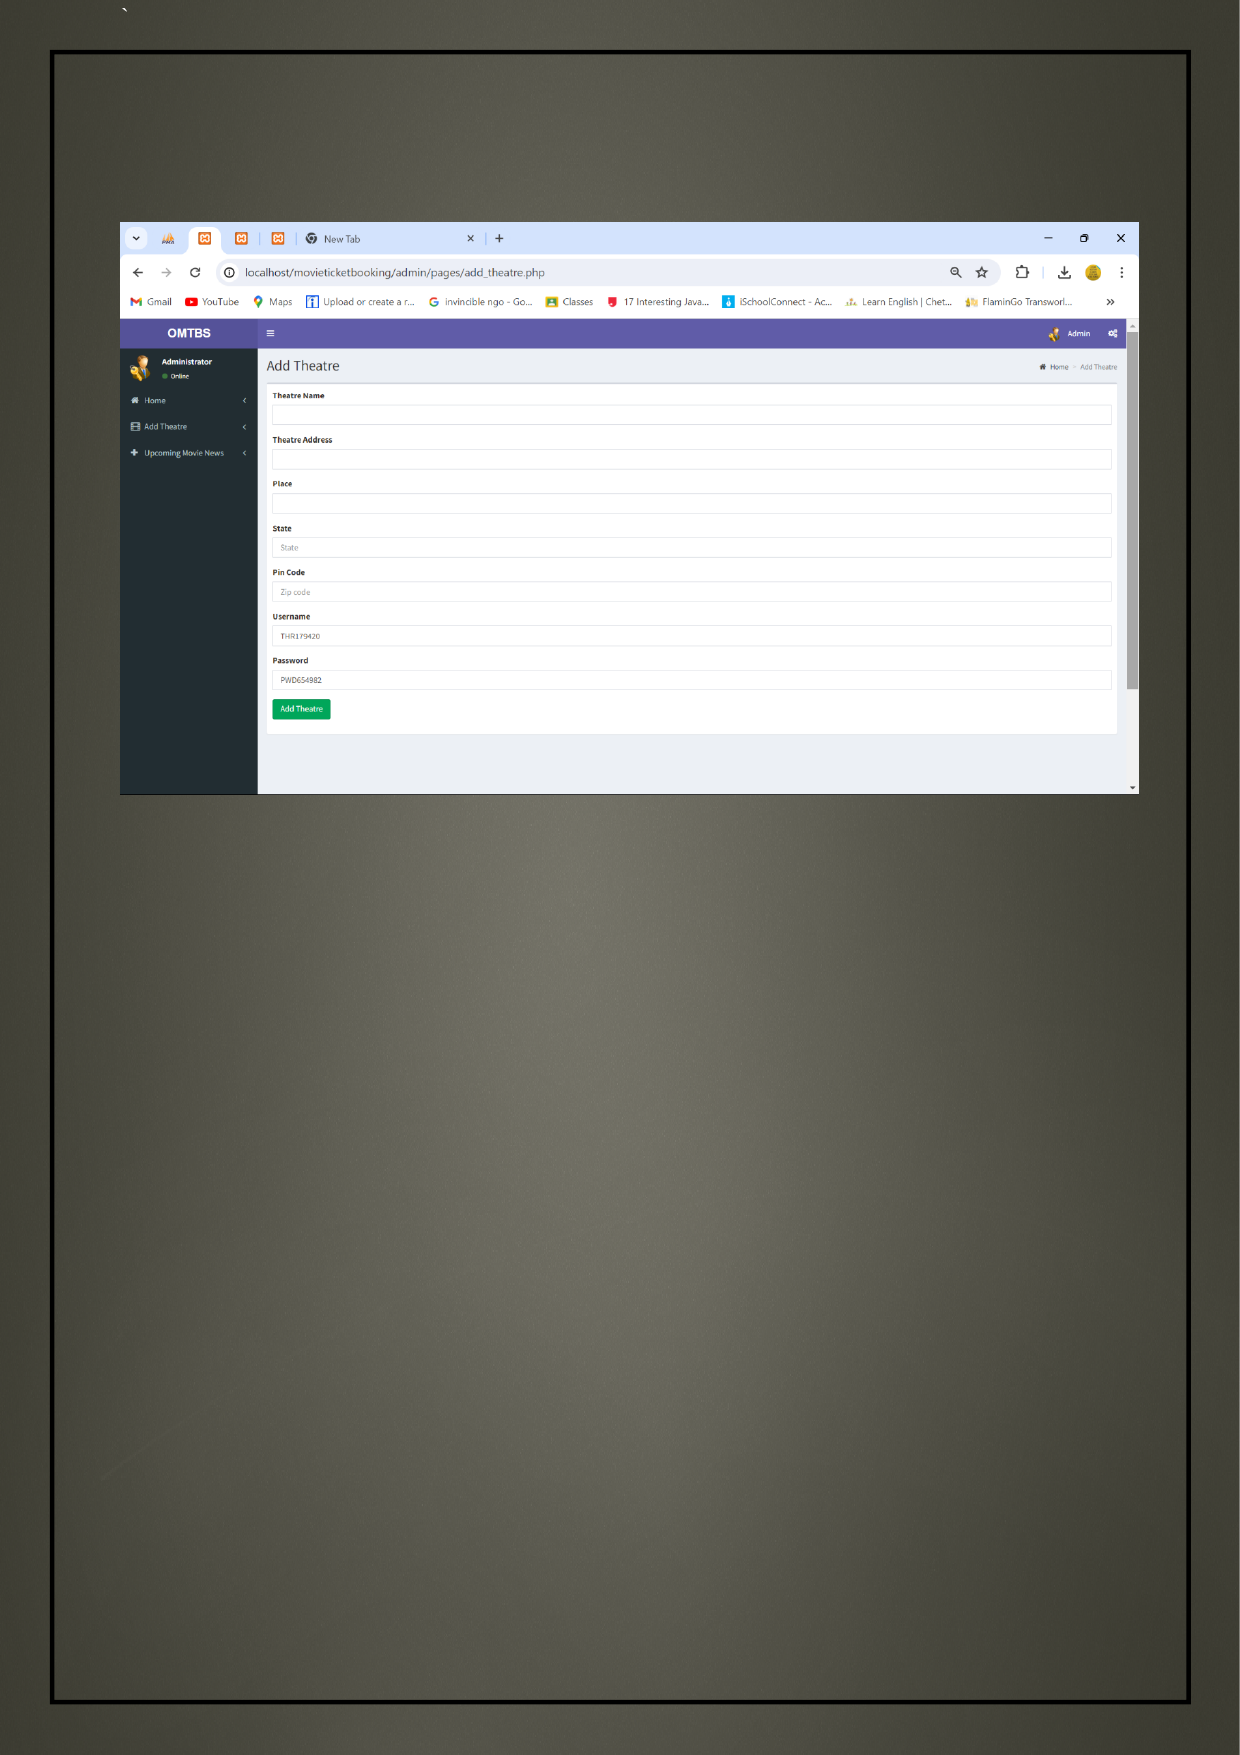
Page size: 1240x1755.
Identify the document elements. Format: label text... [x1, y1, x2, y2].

picture [120, 222, 1139, 796]
text_box ` [118, 0, 131, 30]
text_box [49, 49, 1191, 1705]
